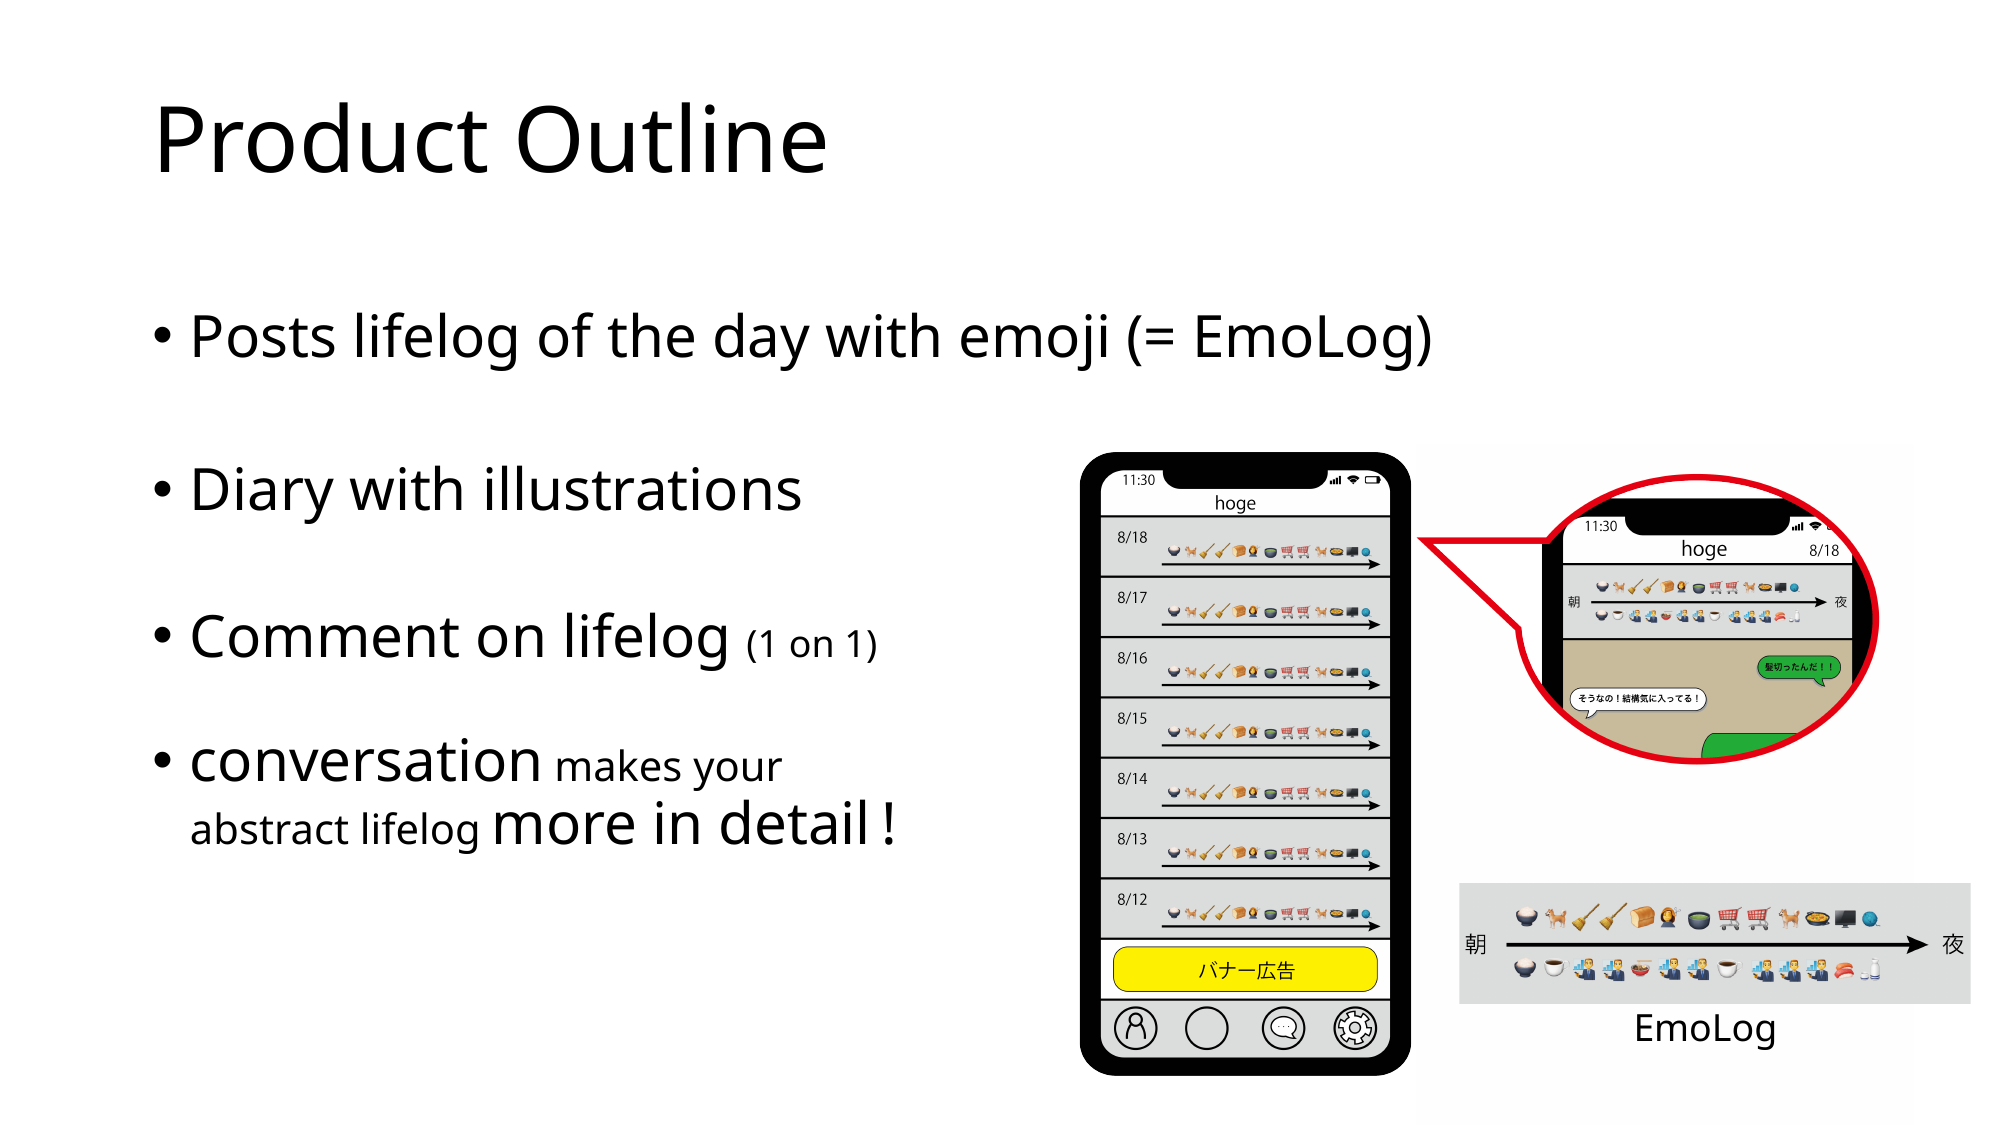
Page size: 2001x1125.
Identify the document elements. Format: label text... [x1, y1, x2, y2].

list Posts lifelog of the day with emoji (= EmoLog) Diary with illustrations Comment on lifelog (1 on 1) conversation makes your abstract lifelog more in detail ! [137, 299, 1863, 1014]
title Product Outline [137, 59, 1863, 227]
picture [1022, 406, 1971, 1125]
